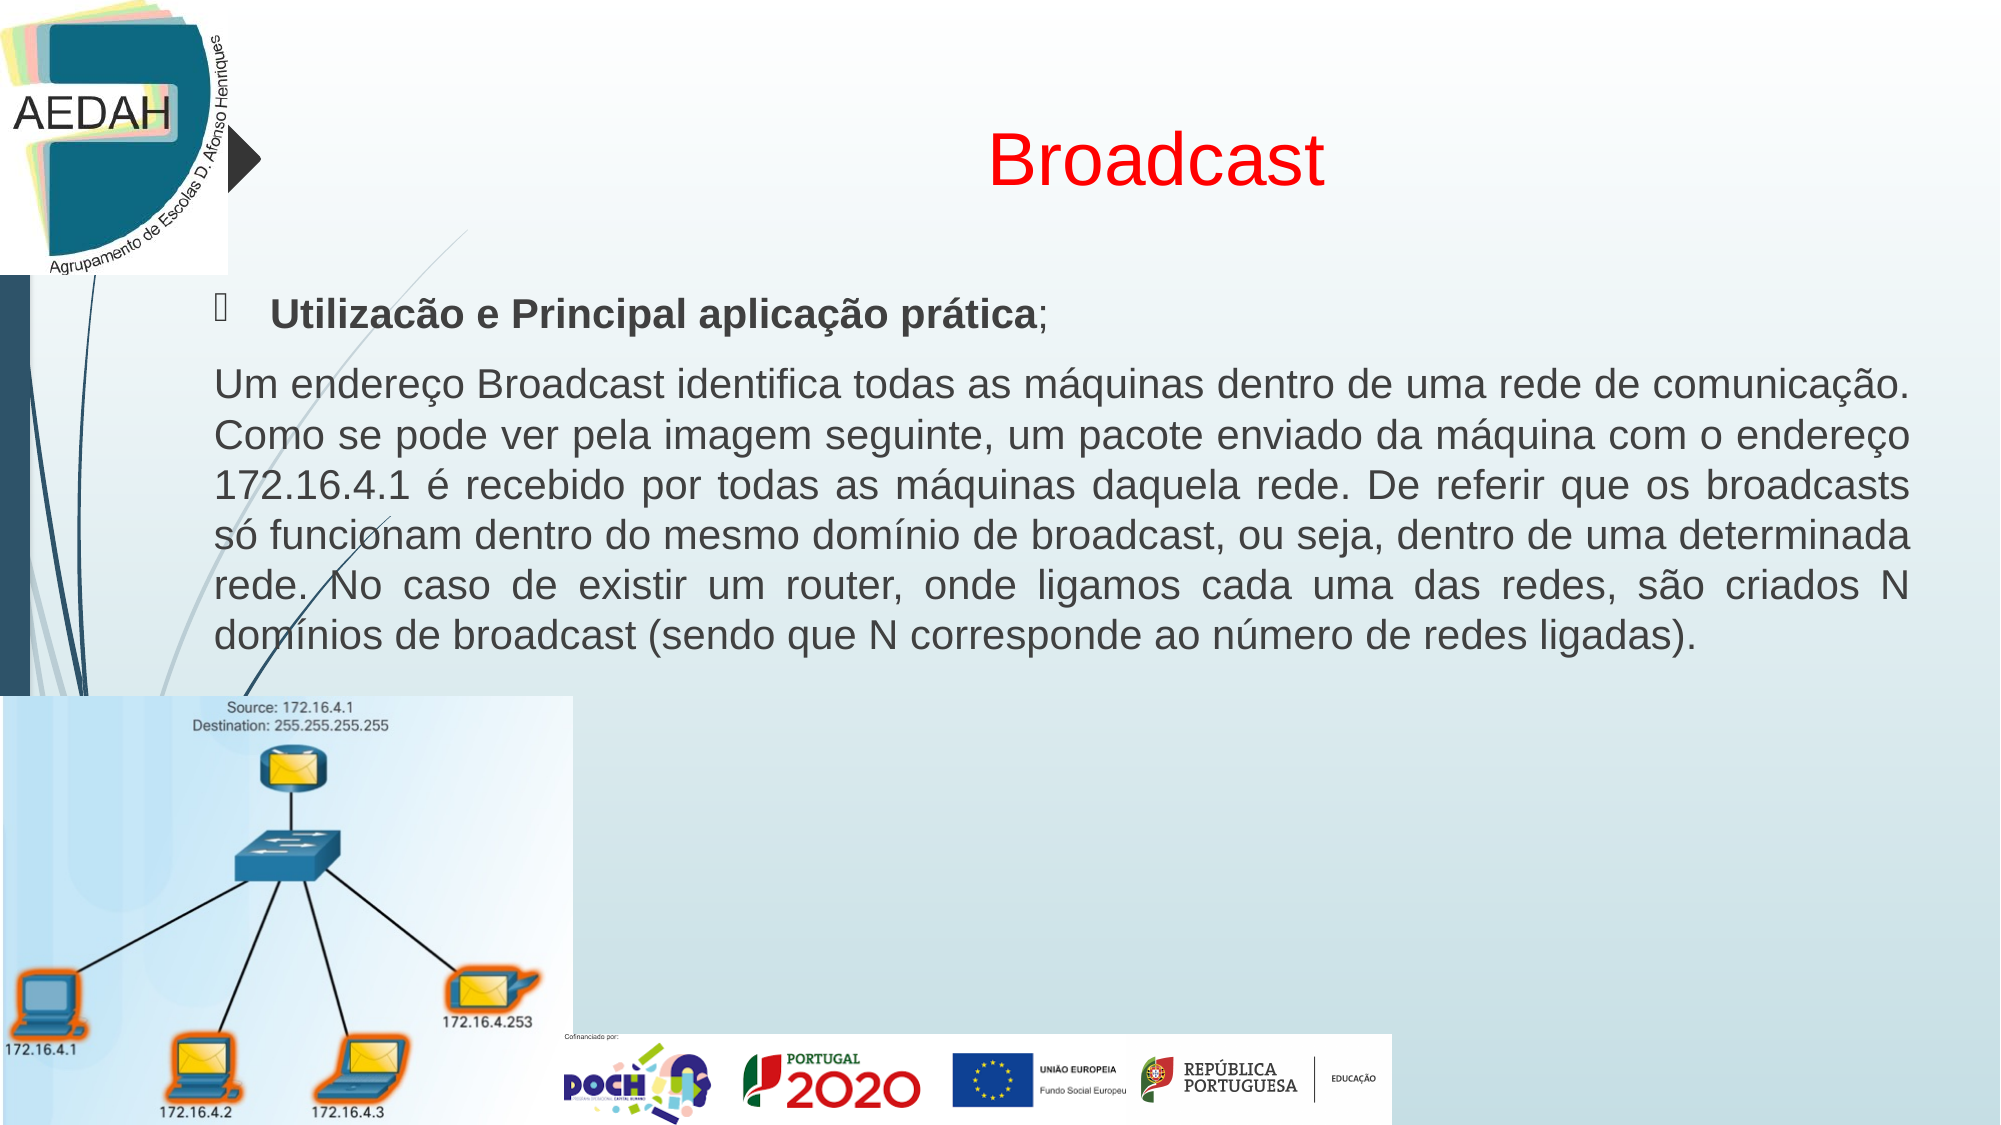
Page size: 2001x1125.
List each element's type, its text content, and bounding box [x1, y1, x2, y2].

title Broadcast [425, 102, 1888, 278]
picture [0, 0, 228, 276]
picture [0, 696, 1392, 1125]
list Utilizacão e Principal aplicação prática; Um endereço Broadcast identifica todas as máquinas dentro de uma rede de comunicação. Como se pode ver pela imagem seguinte, um pacote enviado da máquina com o endereço 172.16.4.1 é recebido por todas as máquinas daquela rede. De referir que os broadcasts só funcionam dentro do mesmo domínio de broadcast, ou seja, dentro de uma determinada rede. No caso de existir um router, onde ligamos cada uma das redes, são criados N domínios de broadcast (sendo que N corresponde ao número de redes ligadas). [198, 278, 1927, 1012]
